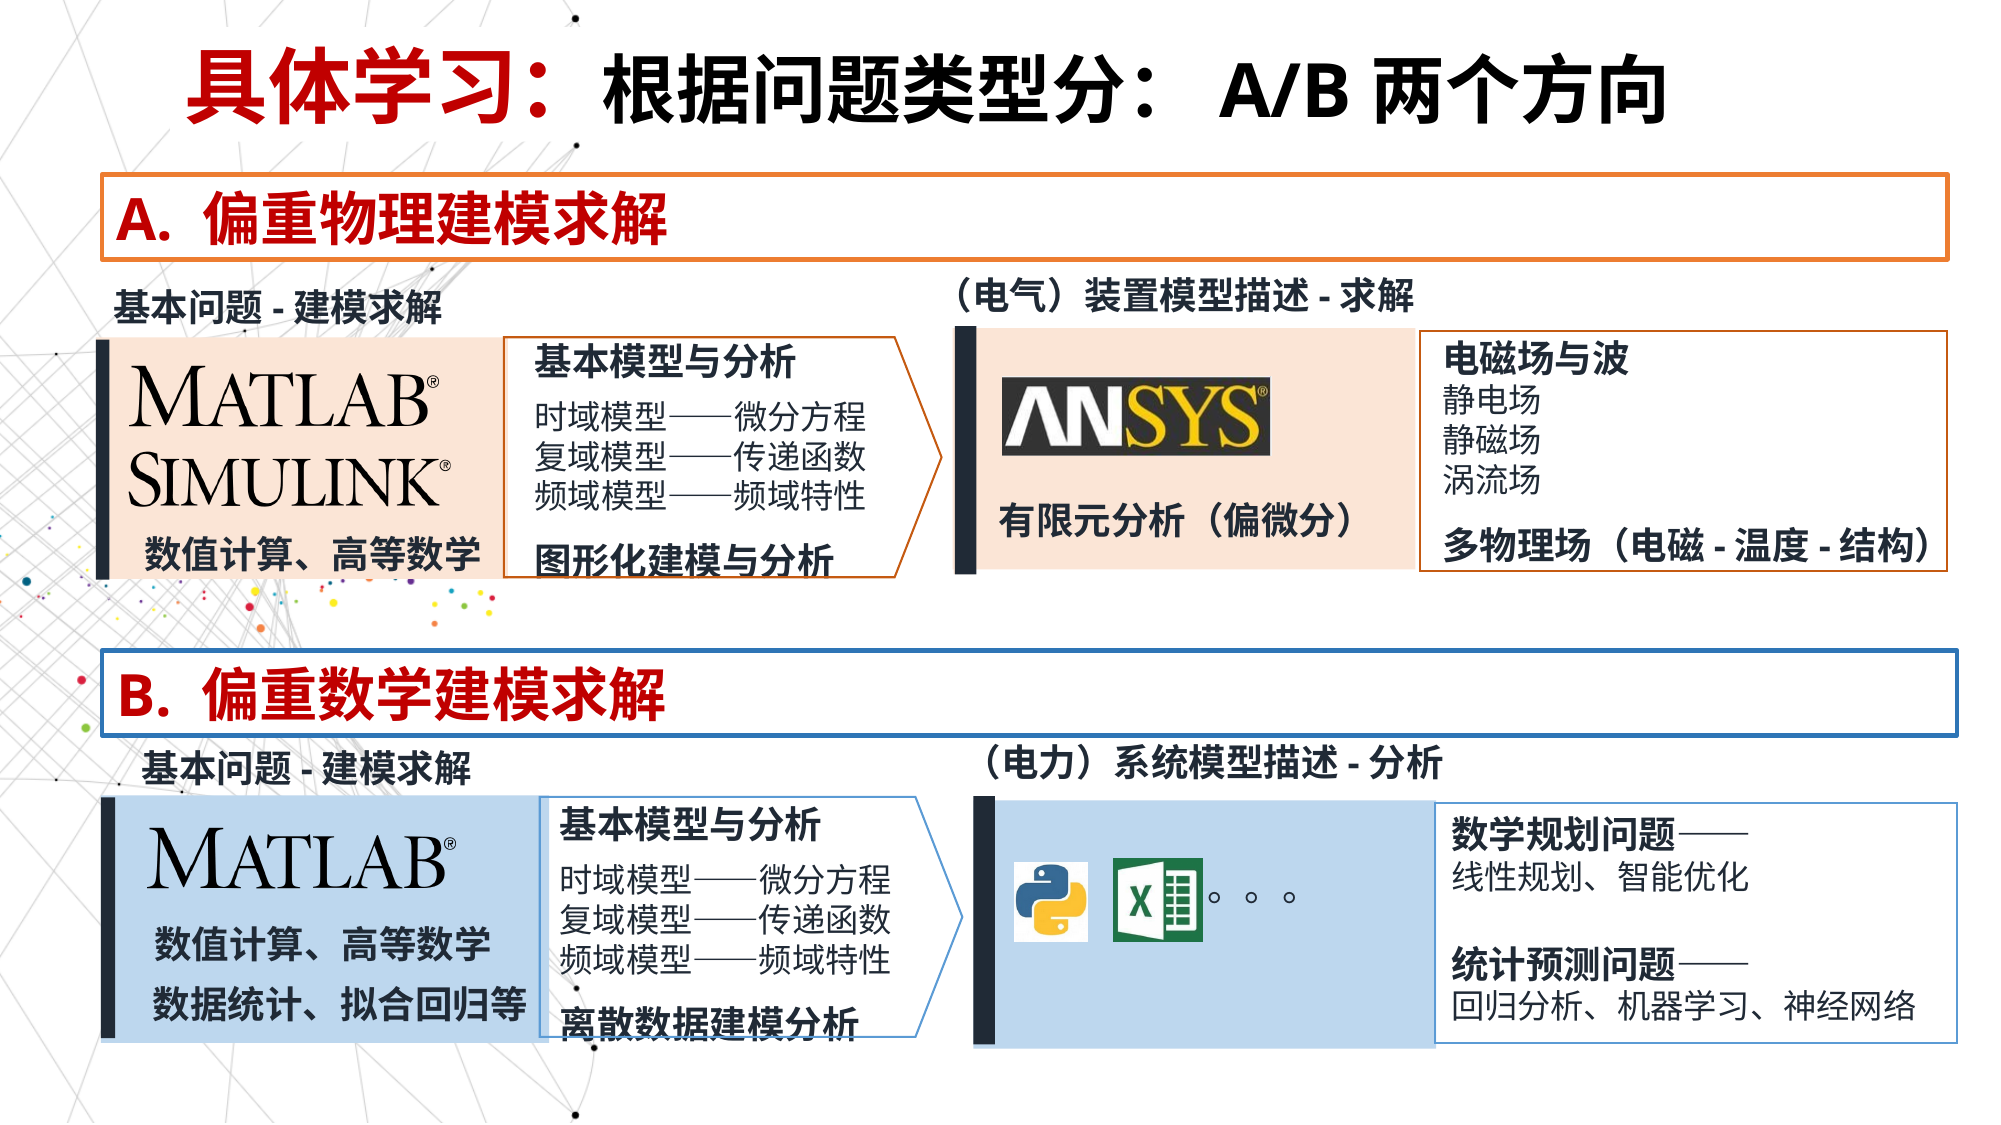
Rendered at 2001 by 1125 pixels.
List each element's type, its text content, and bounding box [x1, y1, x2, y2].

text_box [95, 277, 508, 580]
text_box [952, 328, 1416, 575]
text_box 基本模型与分析 时域模型——微分方程 复域模型——传递函数 频域模型——频域特性 图形化建模与分析 [519, 330, 955, 591]
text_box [100, 738, 550, 1043]
text_box B. 偏重数学建模求解 [101, 650, 1957, 736]
text_box [508, 336, 943, 579]
picture [1002, 376, 1272, 456]
text_box （电气）装置模型描述-求解 [919, 264, 1430, 325]
picture [0, 0, 688, 1123]
text_box [1419, 330, 1948, 572]
text_box 数值计算、高等数学 [129, 580, 497, 584]
text_box 电磁场与波 静电场 静磁场 涡流场 多物理场（电磁-温度-结构） [1427, 327, 1981, 575]
text_box 数学规划问题—— 线性规划、智能优化 统计预测问题—— 回归分析、机器学习、神经网络 [1455, 803, 1948, 1033]
text_box 基本模型与分析 时域模型——微分方程 复域模型——传递函数 频域模型——频域特性 离散数据建模分析 [544, 949, 981, 1054]
text_box A. 偏重物理建模求解 [101, 174, 1948, 260]
picture [129, 364, 439, 427]
picture [147, 827, 456, 889]
text_box 基本模型与分析 时域模型——微分方程 复域模型——传递函数 频域模型——频域特性 离散数据建模分析 [550, 794, 952, 885]
picture [1113, 858, 1203, 942]
text_box 机器学习 [1455, 802, 1958, 1044]
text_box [952, 731, 1455, 1049]
text_box 具体学习：根据问题类型分：A/B两个方向 [170, 27, 1735, 142]
text_box [550, 795, 952, 1038]
picture [1014, 862, 1088, 942]
picture [128, 451, 451, 507]
